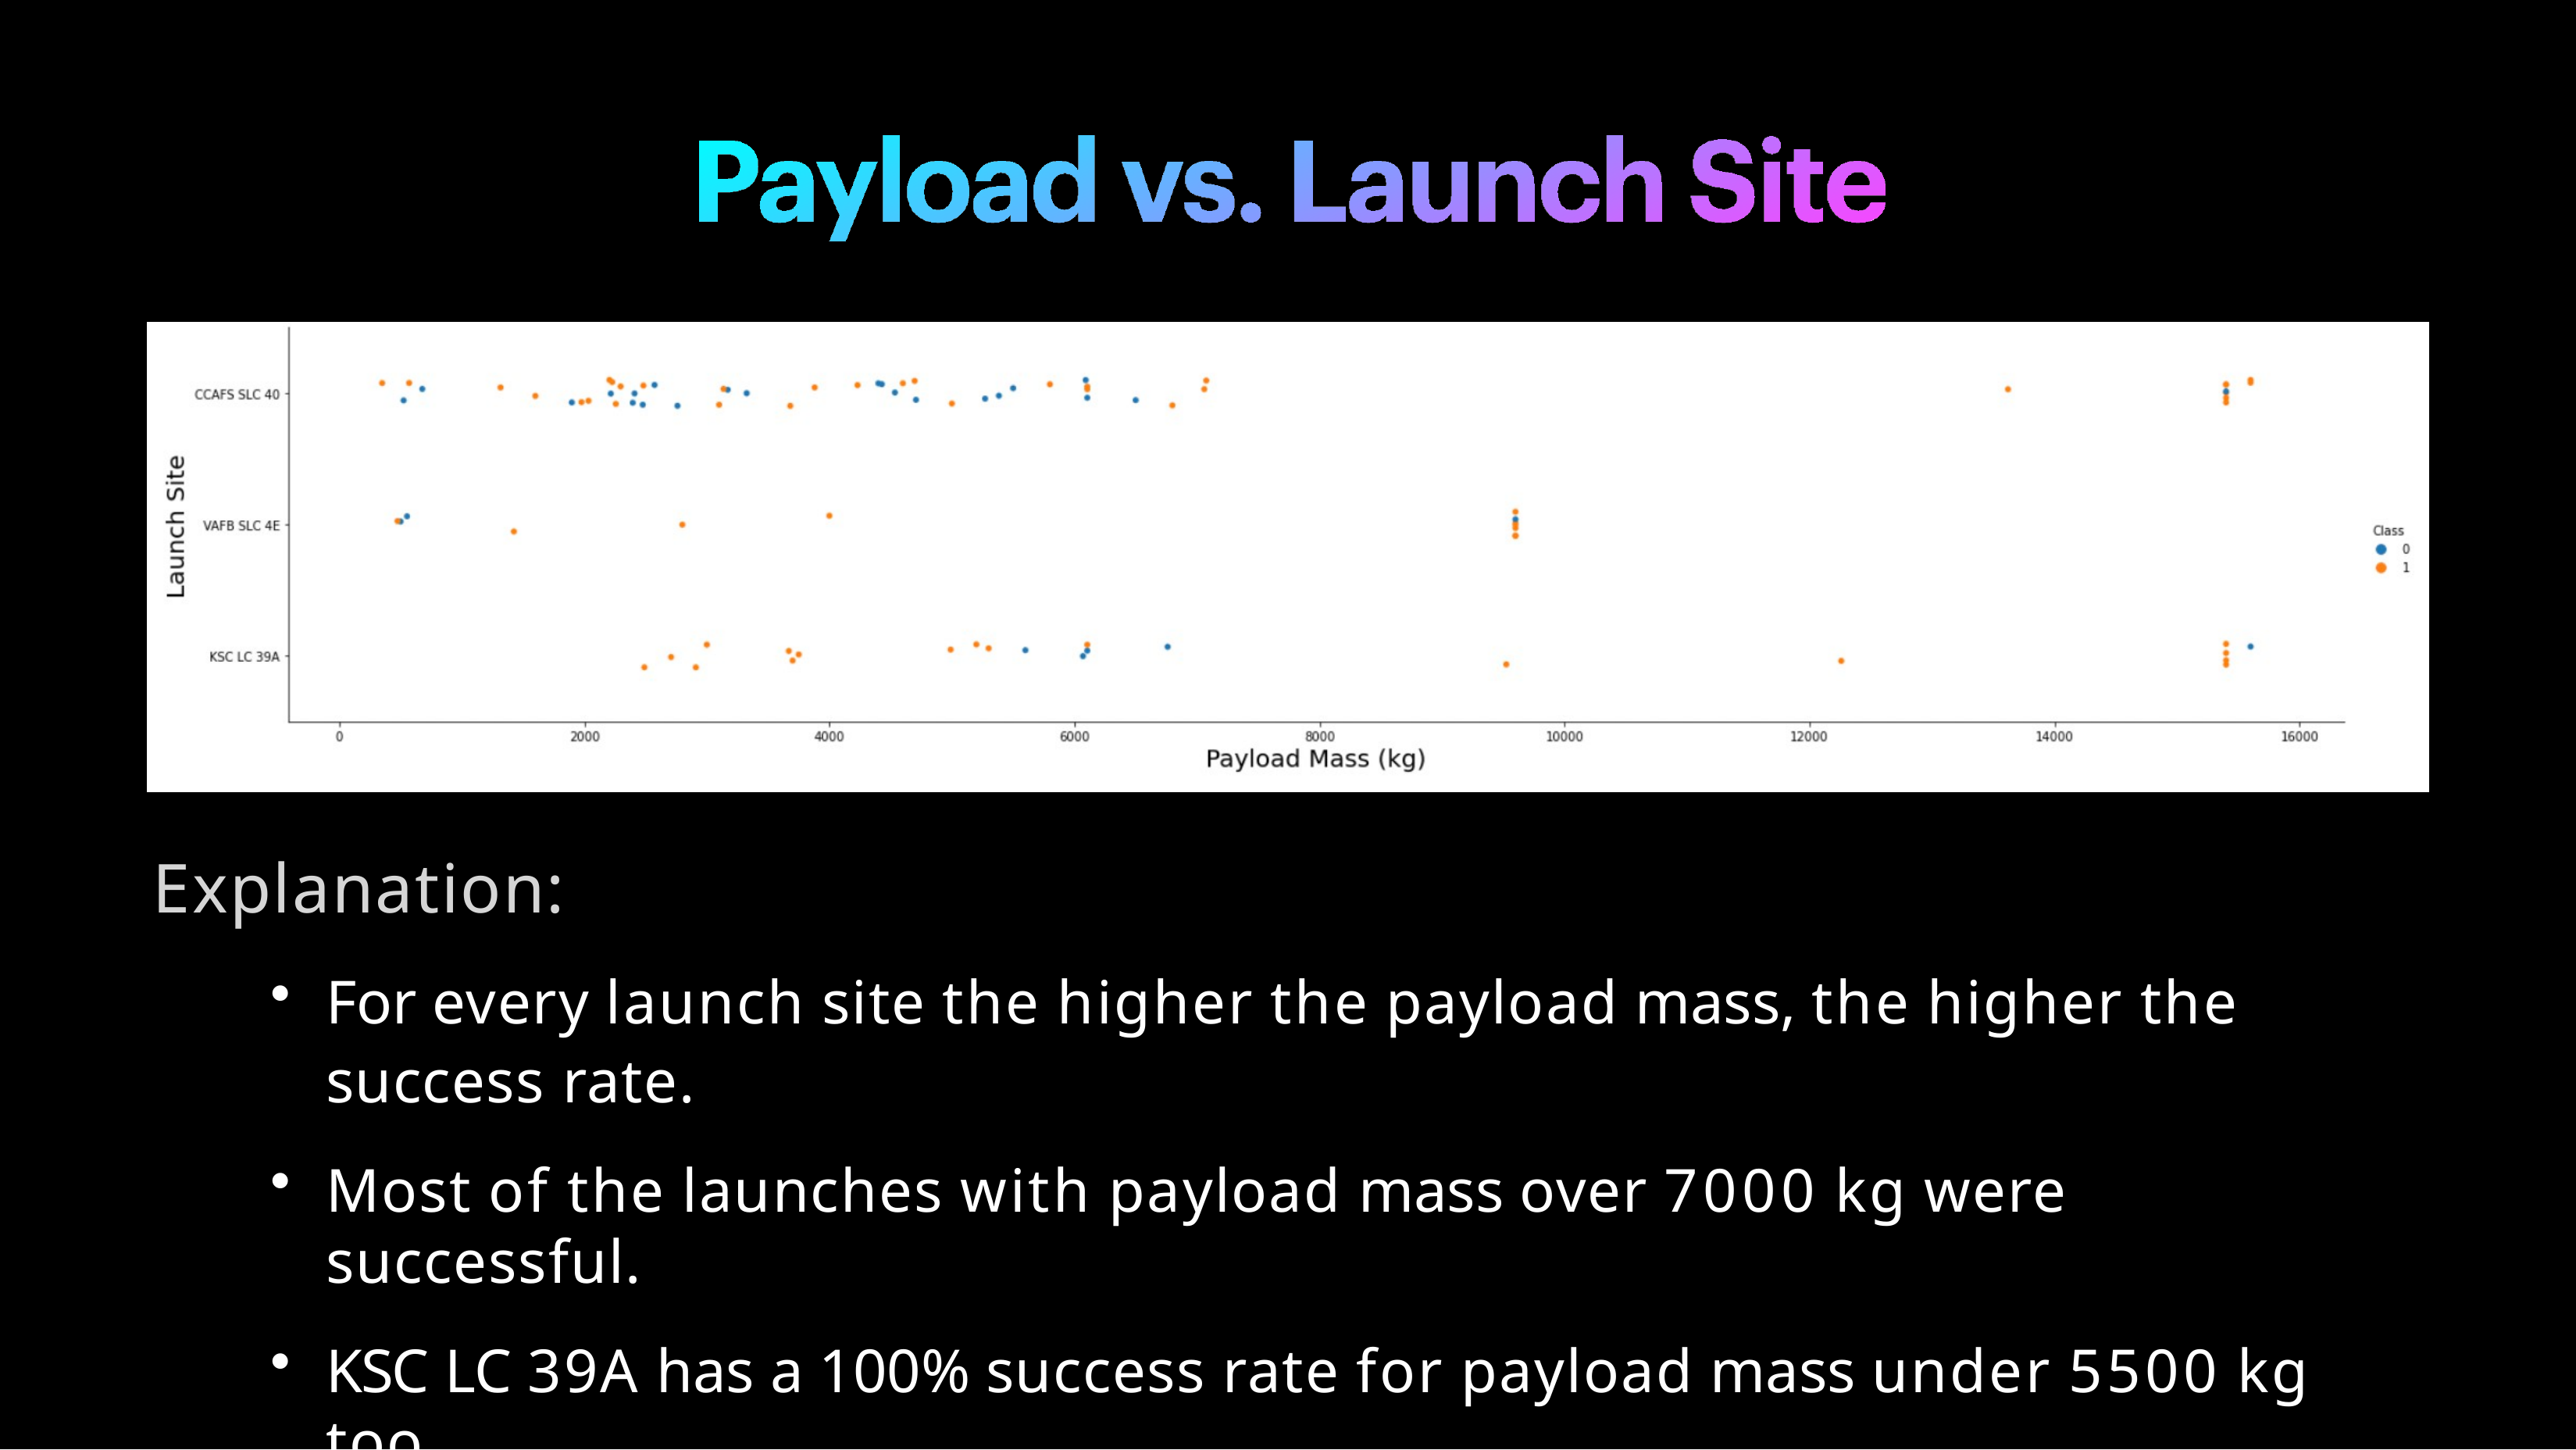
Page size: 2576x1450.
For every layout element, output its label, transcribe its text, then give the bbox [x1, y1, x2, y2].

picture [699, 135, 1886, 241]
picture [147, 322, 2429, 792]
text_box Explanation: For every launch site the higher the payload mass, the higher the success rate. Most of the launches with payload mass over 7000 kg were successful. KSC LC 39A has a 100% success rate for payload mass under 5500 kg too. [151, 802, 2408, 1450]
